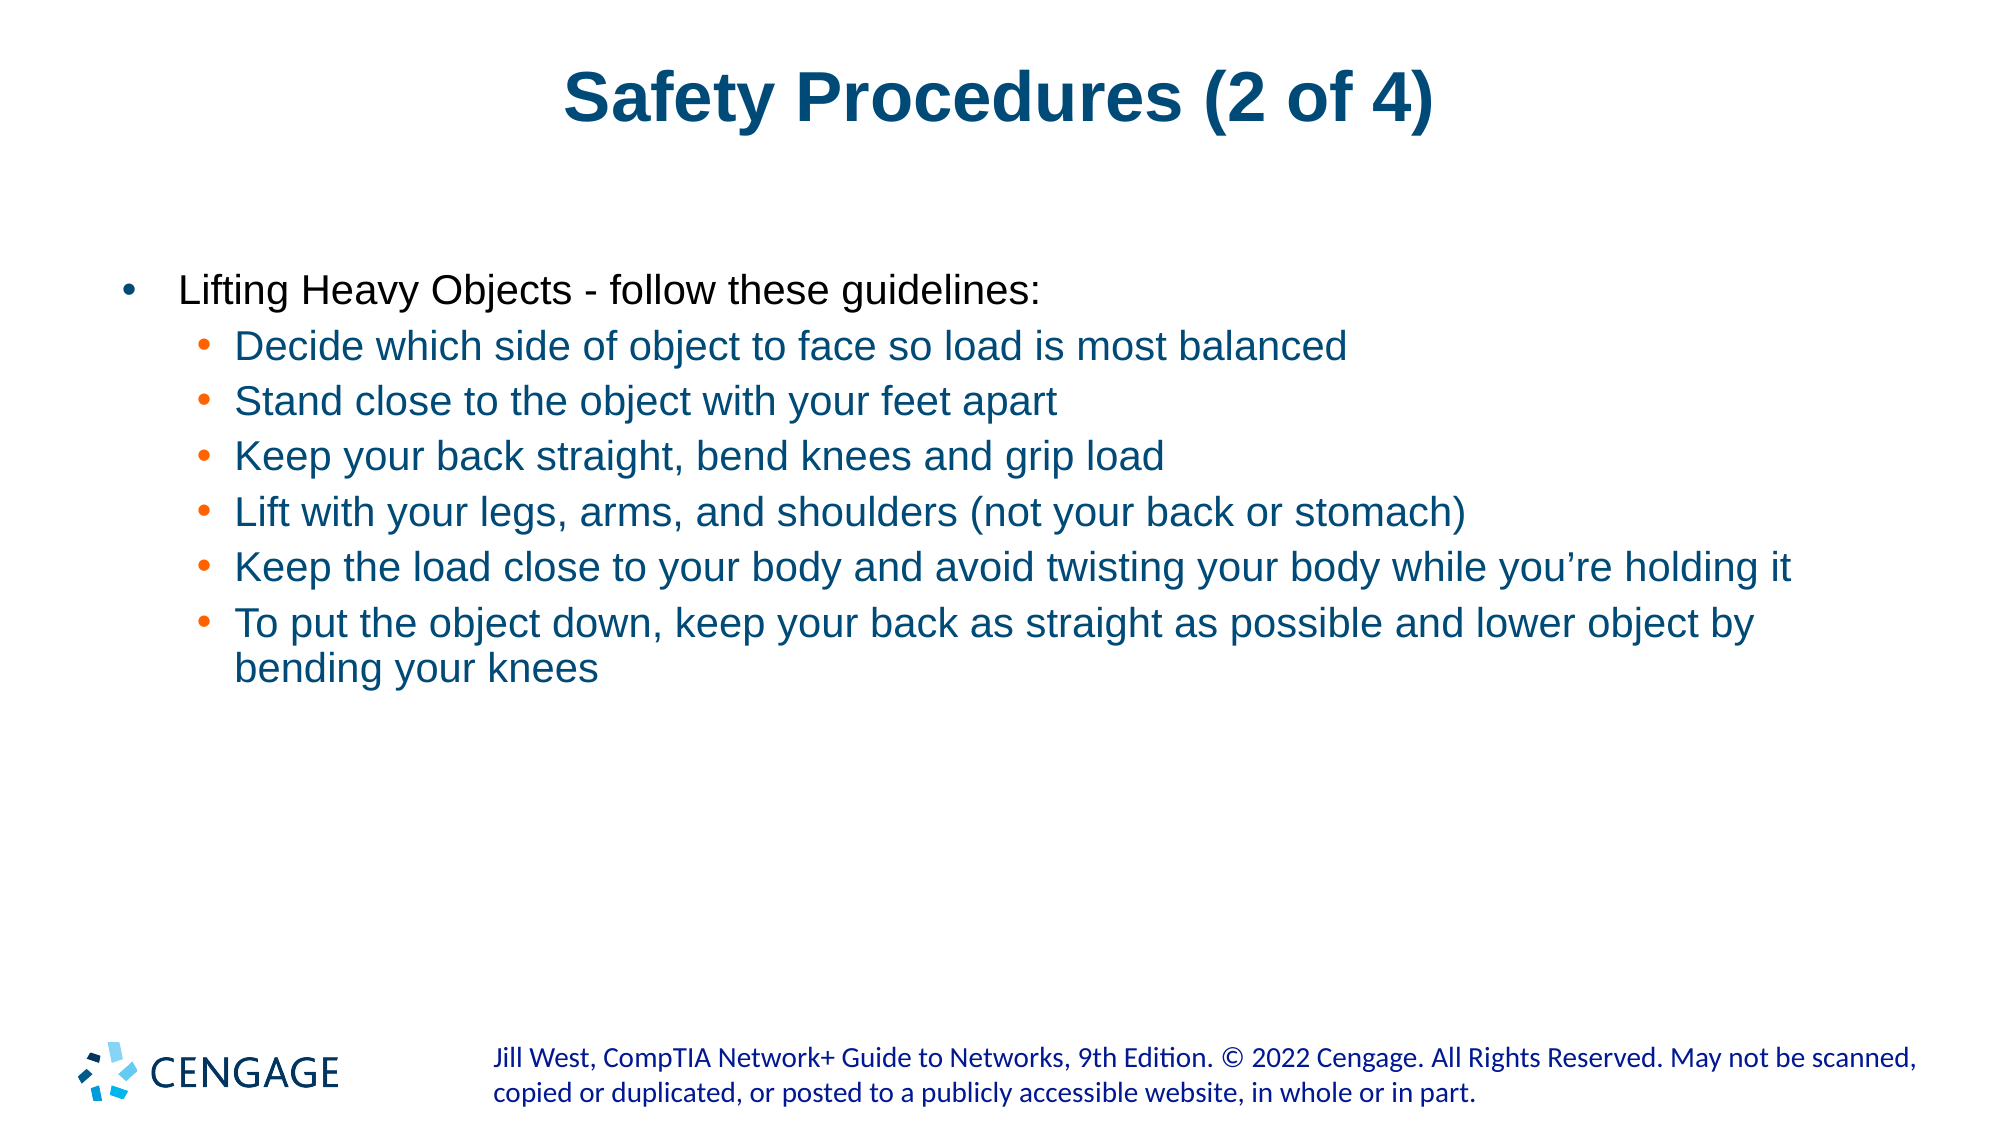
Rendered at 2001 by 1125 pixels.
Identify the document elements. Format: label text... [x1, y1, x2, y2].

picture [78, 1042, 338, 1101]
list Lifting Heavy Objects - follow these guidelines: Decide which side of object to face so load is most balanced Stand close to the object with your feet apart Keep your back straight, bend knees and grip load Lift with your legs, arms, and shoulders (not your back or stomach) Keep the load close to your body and avoid twisting your body while you’re holding it To put the object down, keep your back as straight as possible and lower object by bending your knees [121, 268, 1880, 990]
title Safety Procedures (2 of 4) [137, 59, 1863, 171]
